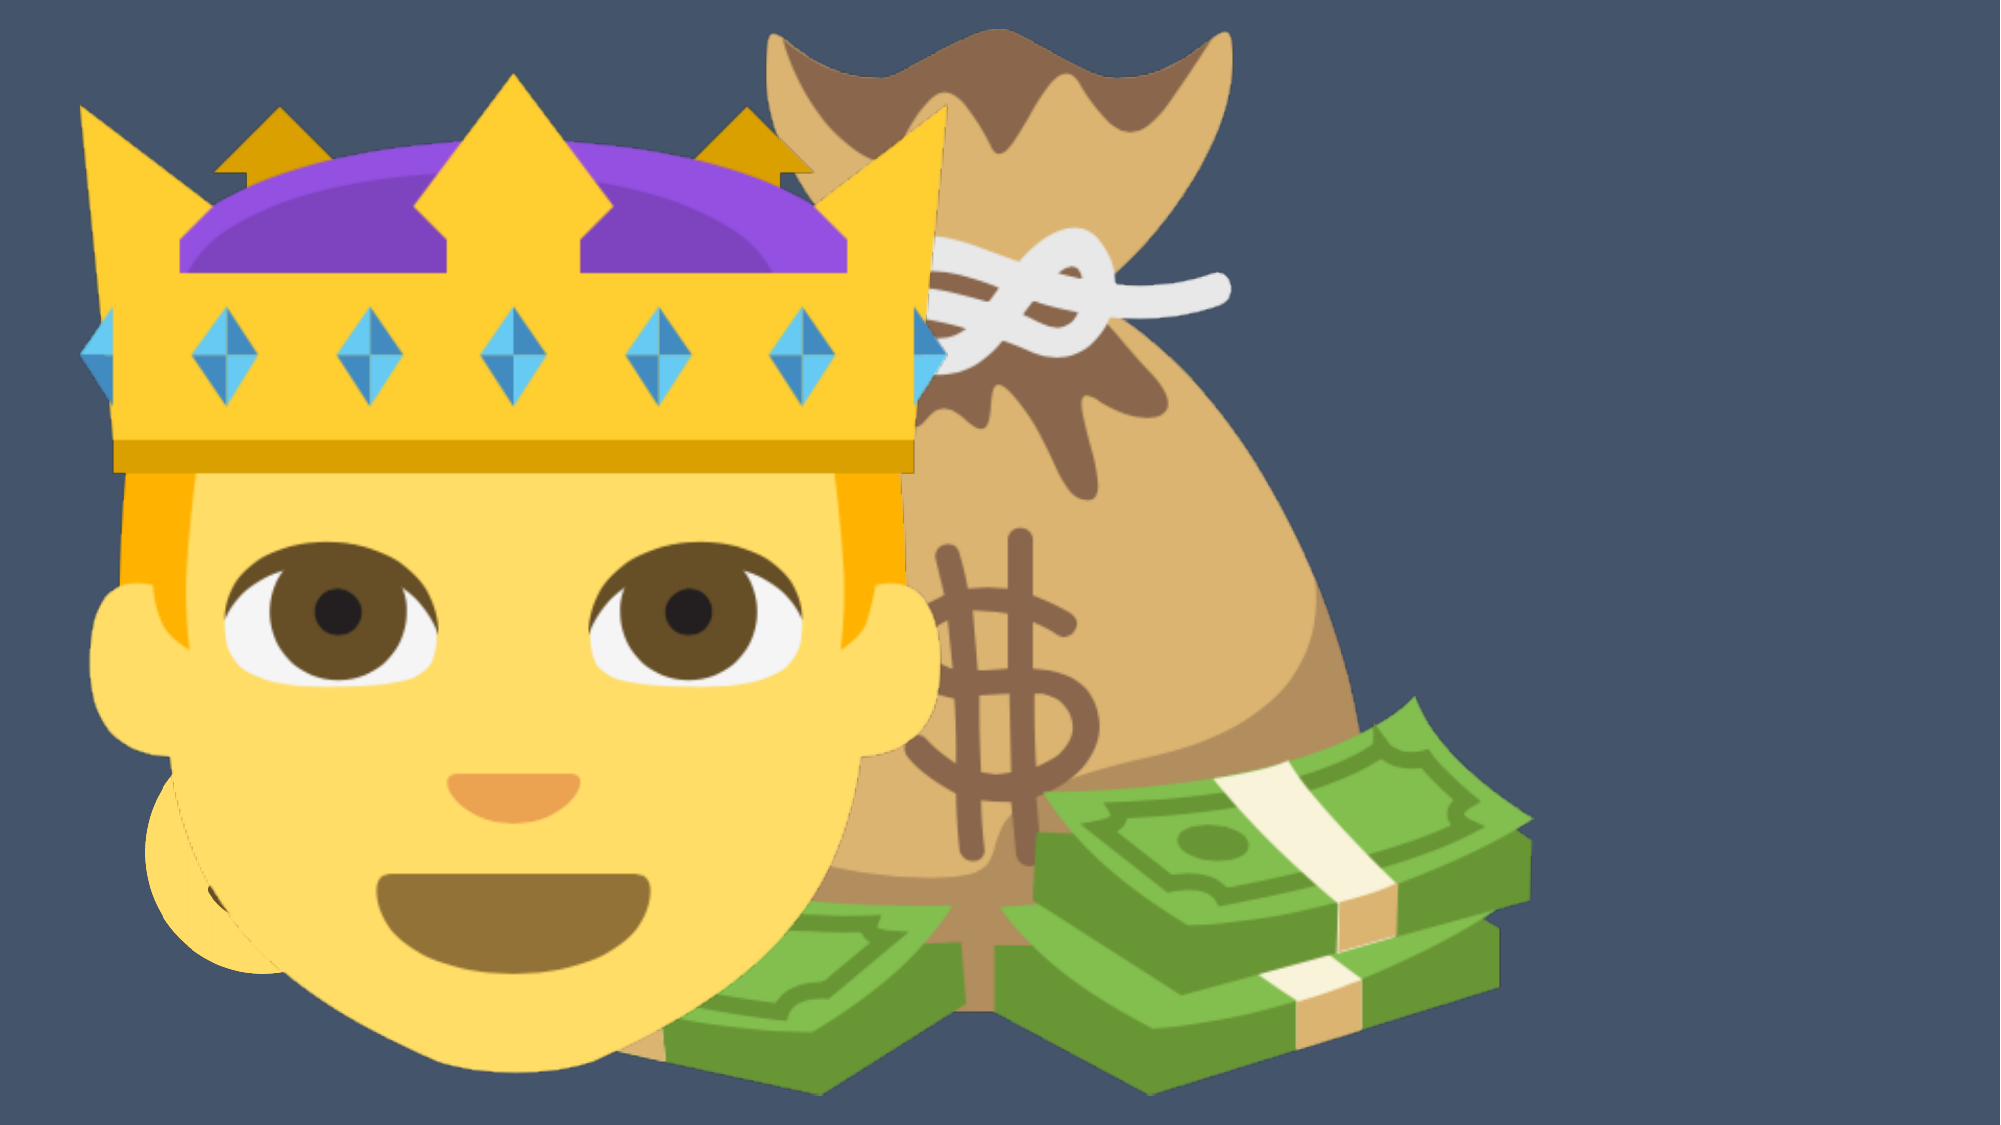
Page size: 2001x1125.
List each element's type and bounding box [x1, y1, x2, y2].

picture [0, 29, 1534, 1108]
